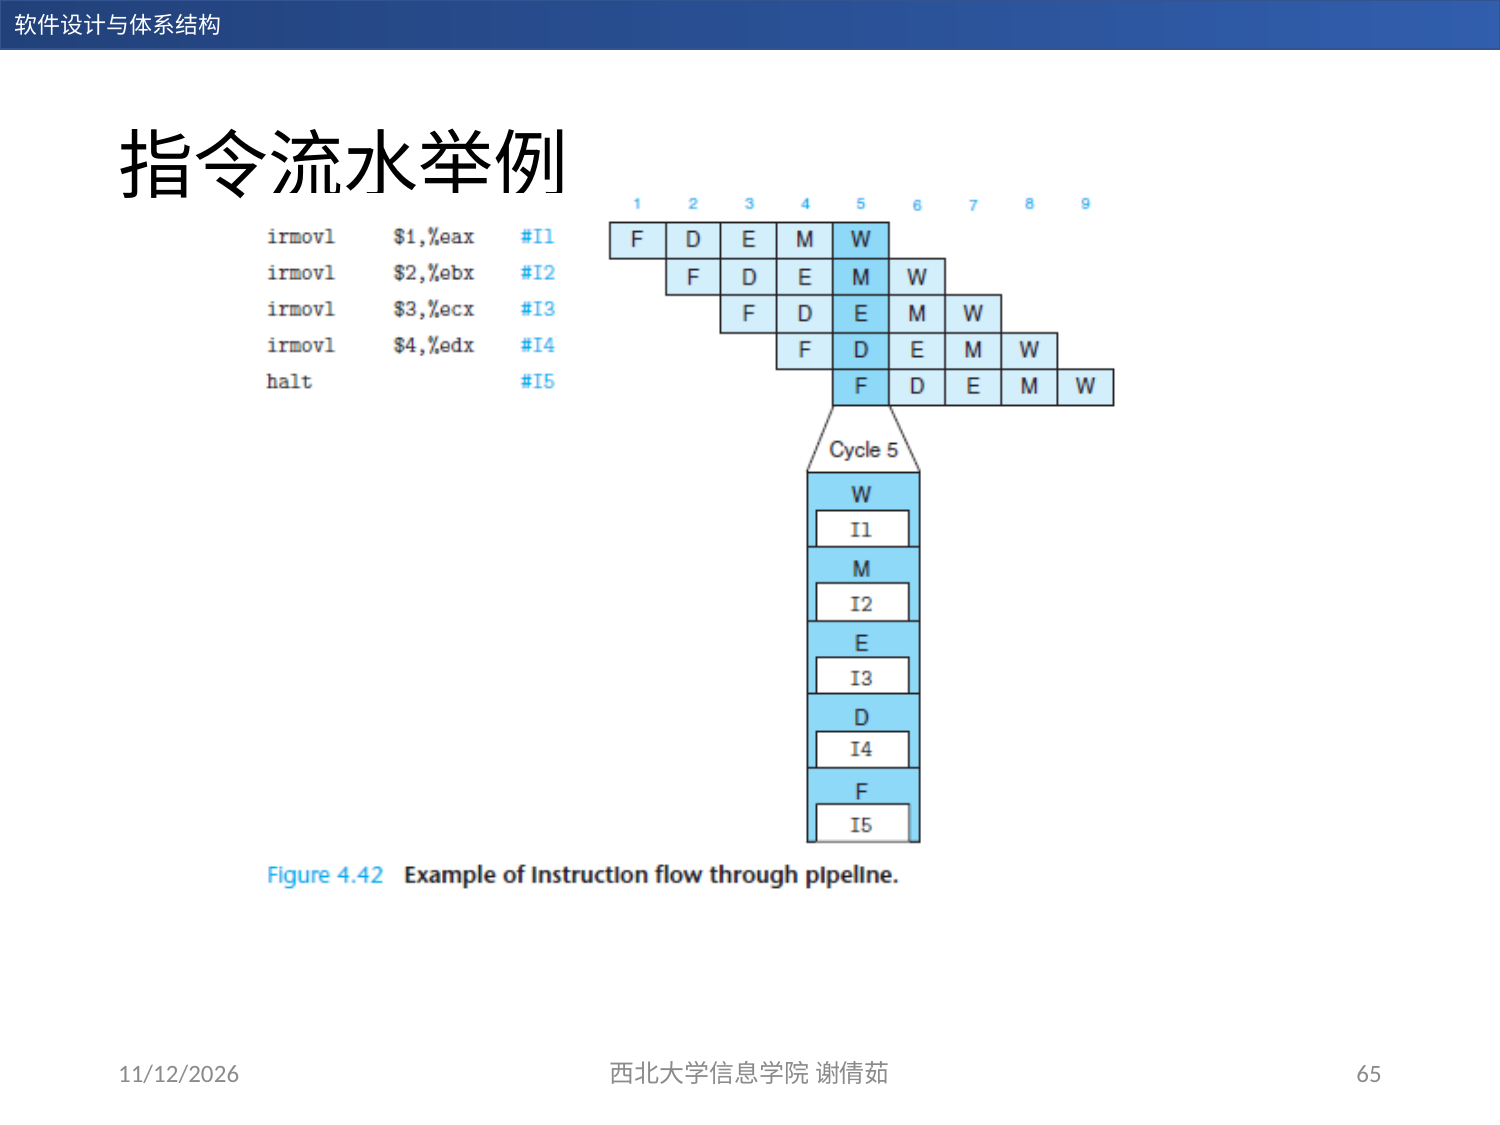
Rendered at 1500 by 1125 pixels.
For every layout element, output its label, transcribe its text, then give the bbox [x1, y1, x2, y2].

picture [249, 193, 1142, 906]
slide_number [103, 1042, 441, 1103]
slide_number 65 [1059, 1042, 1397, 1103]
title 指令流水举例 [103, 59, 1397, 278]
footer 西北大学信息学院 谢倩茹 [496, 1042, 1004, 1103]
